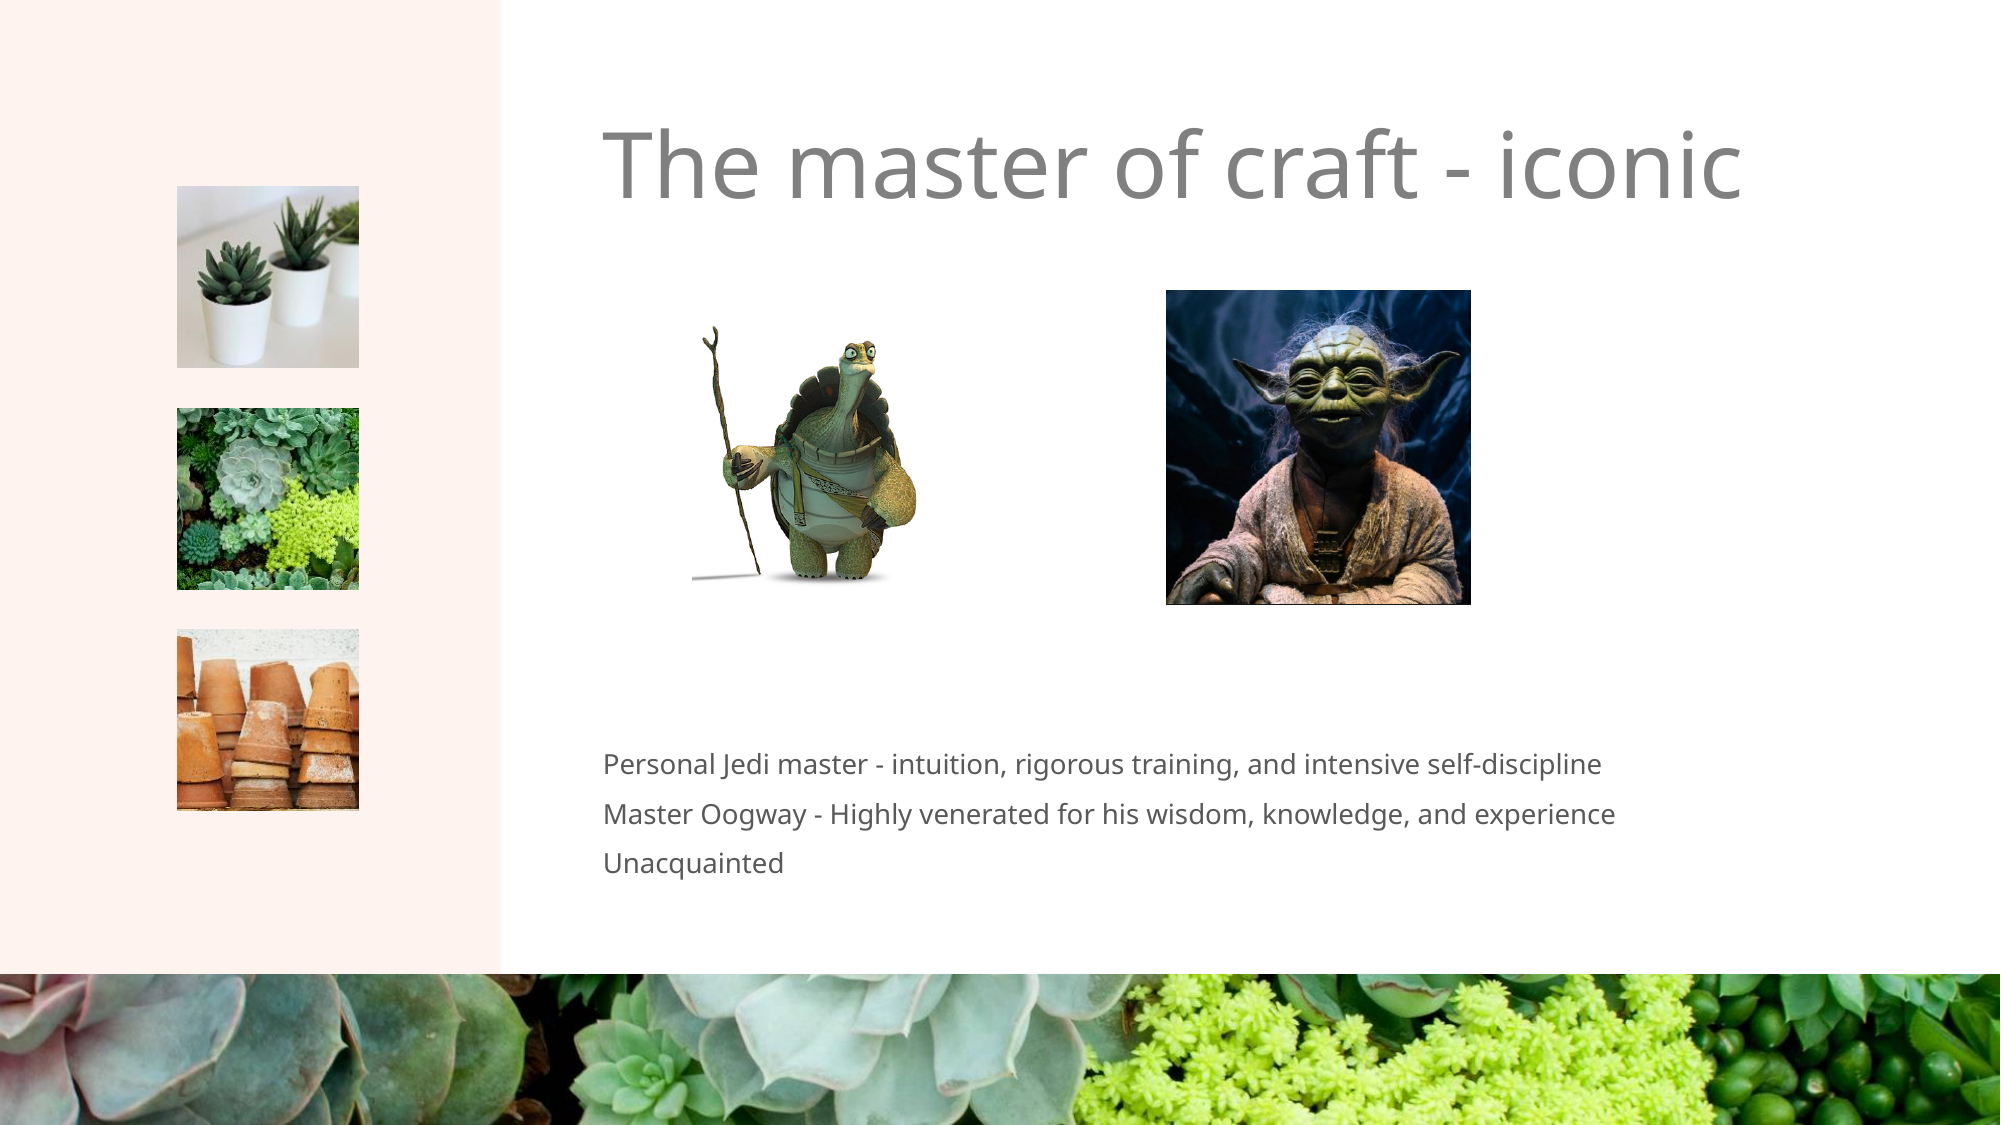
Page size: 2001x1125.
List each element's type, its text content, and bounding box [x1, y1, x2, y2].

picture [1166, 290, 1471, 605]
list Personal Jedi master - intuition, rigorous training, and intensive self-discipline Master Oogway - Highly venerated for his wisdom, knowledge, and experience Unacquainted [588, 723, 1784, 948]
picture [177, 629, 360, 811]
picture [177, 186, 360, 369]
picture [692, 304, 939, 591]
title The master of craft - iconic [587, 59, 1783, 278]
picture [177, 408, 360, 590]
picture [0, 974, 2000, 1125]
